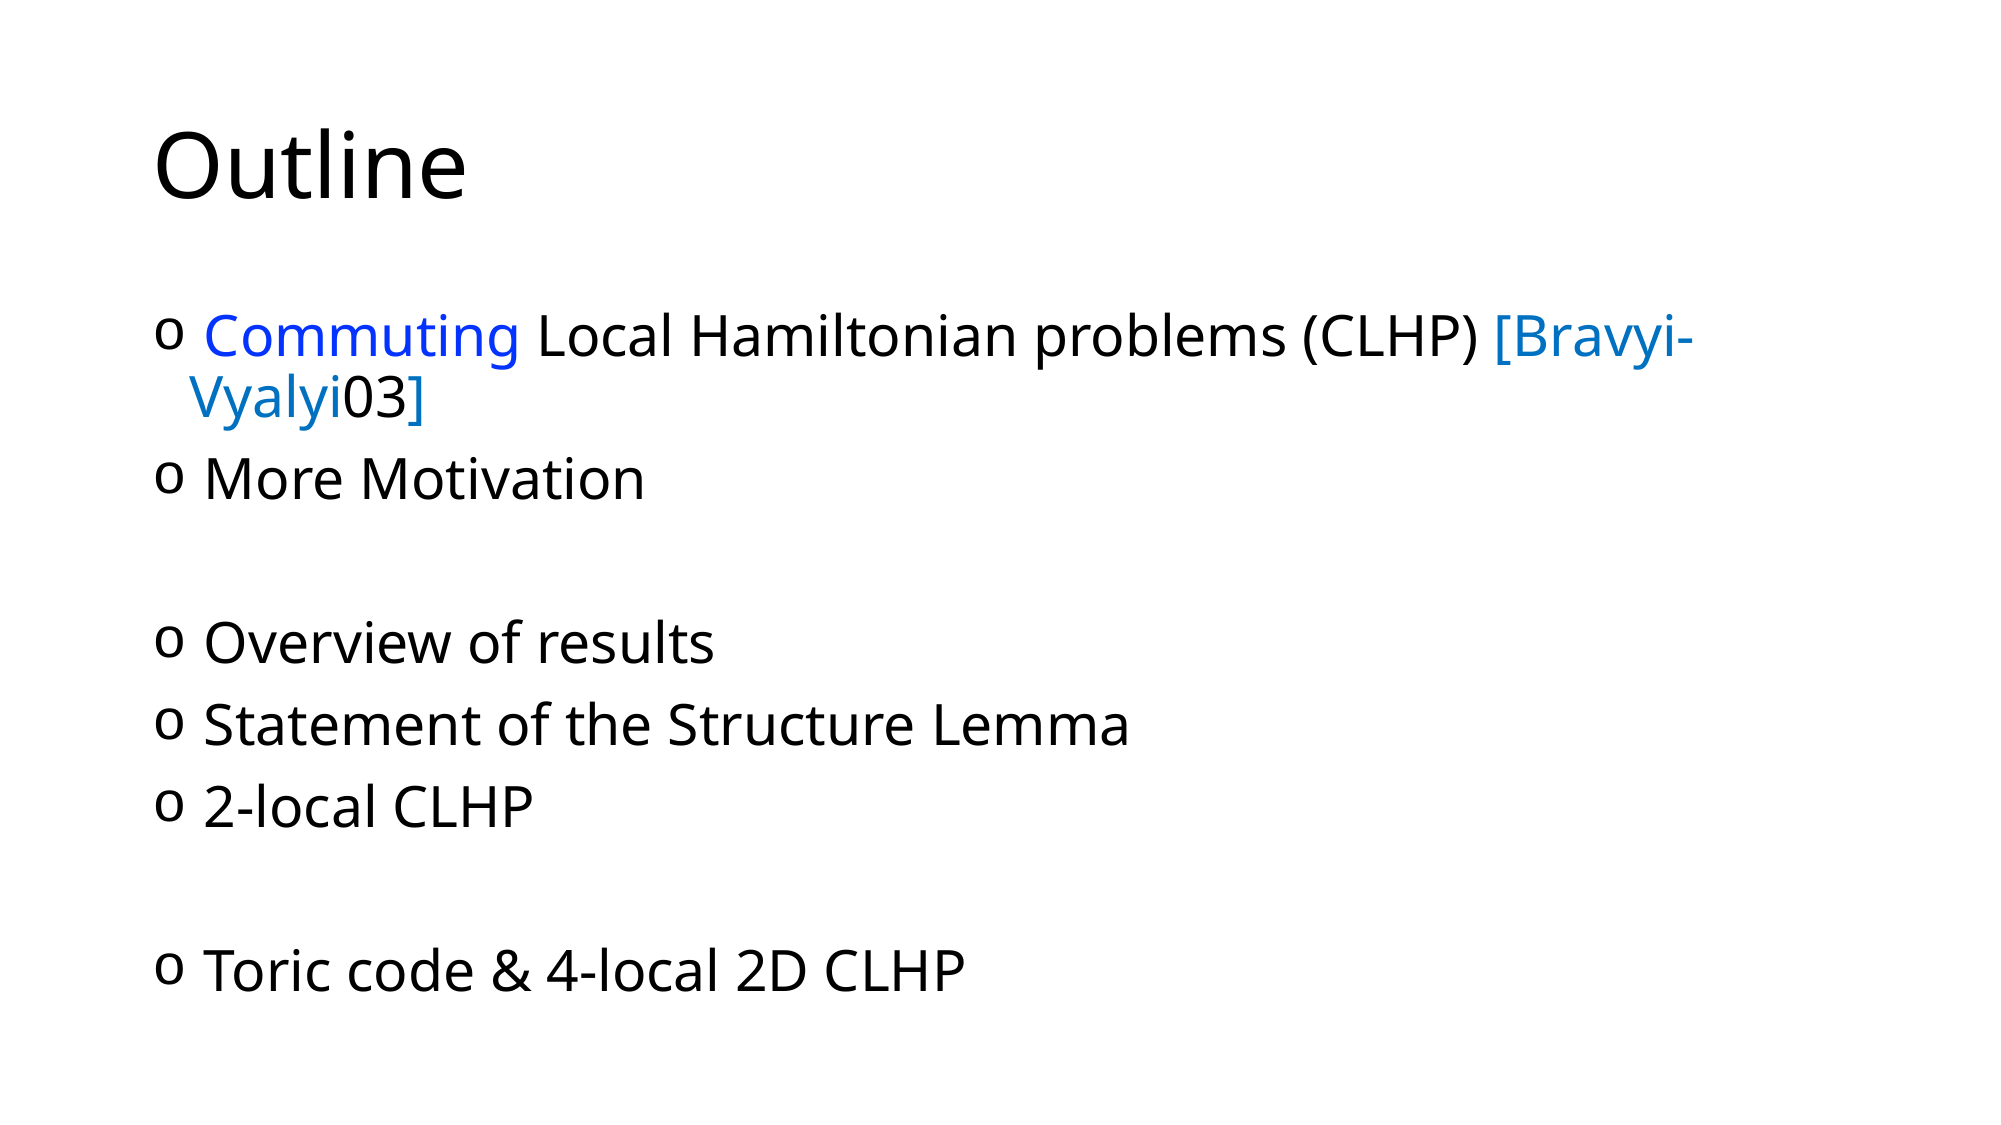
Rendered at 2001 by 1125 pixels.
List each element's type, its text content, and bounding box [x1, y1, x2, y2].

title Outline [137, 59, 1863, 278]
list Commuting Local Hamiltonian problems (CLHP) [Bravyi-Vyalyi03] More Motivation Overview of results Statement of the Structure Lemma 2-local CLHP Toric code & 4-local 2D CLHP [137, 299, 1863, 1014]
